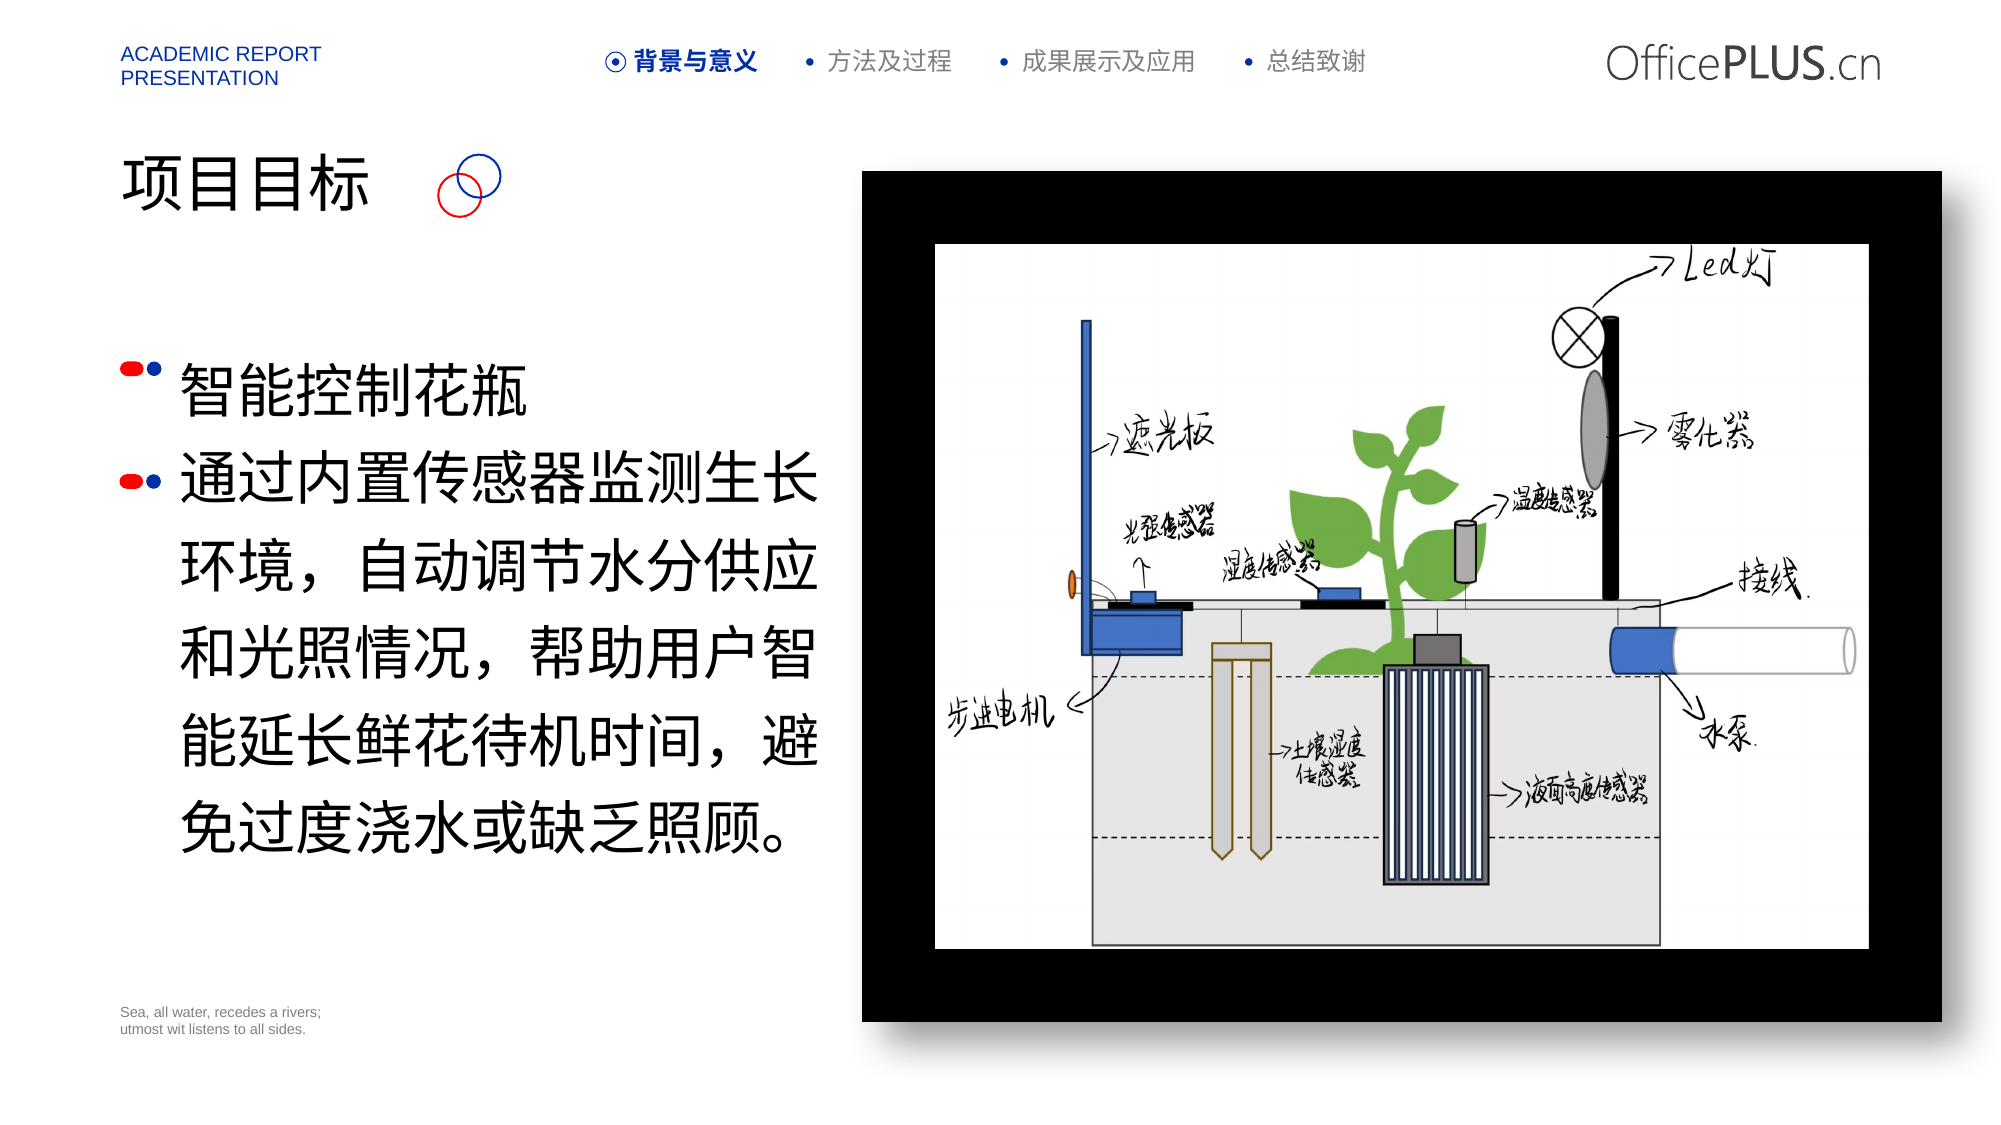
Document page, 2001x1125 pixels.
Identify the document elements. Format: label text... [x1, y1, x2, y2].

text_box [1243, 57, 1254, 67]
text_box 项目目标 [121, 143, 372, 219]
text_box 方法及过程 [827, 45, 953, 76]
text_box 成果展示及应用 [1022, 45, 1198, 76]
text_box [805, 57, 815, 67]
text_box [145, 360, 163, 378]
text_box [437, 173, 482, 218]
text_box [118, 360, 145, 378]
text_box [145, 473, 162, 490]
text_box [604, 51, 627, 73]
text_box [118, 473, 145, 490]
text_box 智能控制花瓶 通过内置传感器监测生长环境，自动调节水分供应和光照情况，帮助用户智能延长鲜花待机时间，避免过度浇水或缺乏照顾。 [179, 336, 857, 924]
text_box 总结致谢 [1266, 45, 1367, 76]
text_box 背景与意义 [633, 45, 759, 76]
text_box [456, 153, 502, 199]
picture [934, 243, 1869, 950]
text_box [999, 57, 1009, 67]
